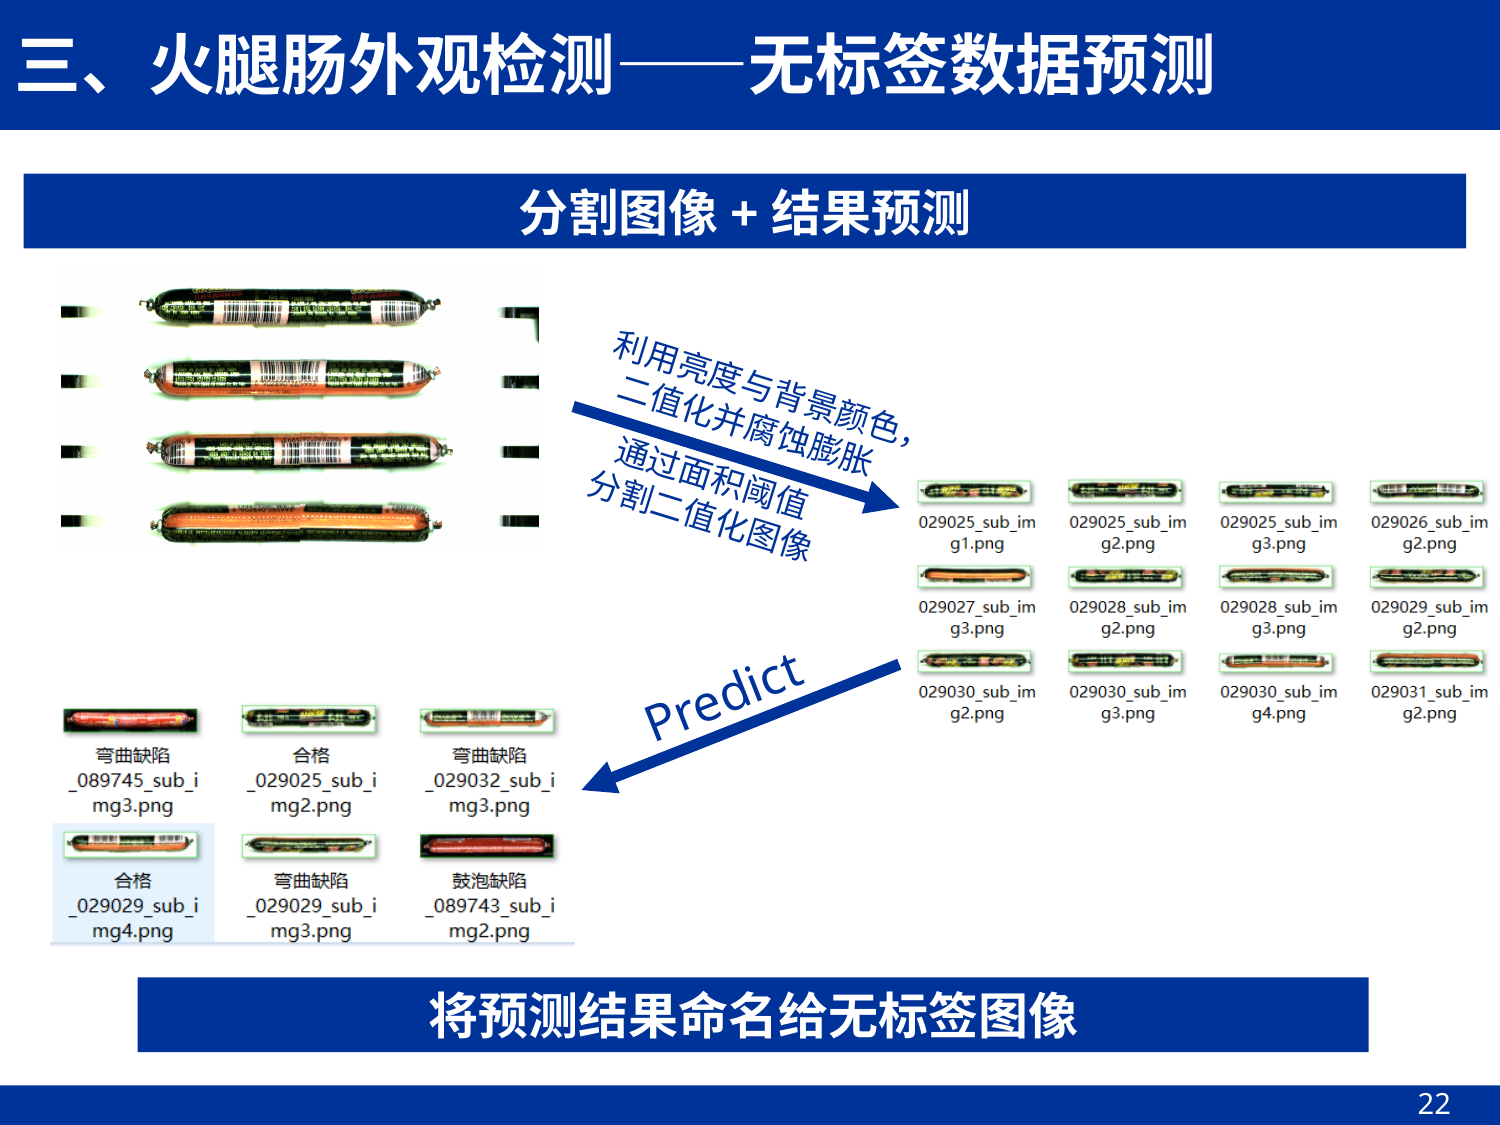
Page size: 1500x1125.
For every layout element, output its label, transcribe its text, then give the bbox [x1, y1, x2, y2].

picture [904, 466, 1500, 732]
text_box 分割图像+结果预测 [22, 172, 1468, 250]
picture [50, 699, 575, 946]
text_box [530, 357, 928, 545]
text_box [0, 1, 1500, 130]
slide_number 22 [1305, 1085, 1467, 1125]
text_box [555, 655, 898, 731]
picture [61, 266, 539, 550]
text_box 三、火腿肠外观检测——无标签数据预测 [0, 15, 1352, 110]
text_box 将预测结果命名给无标签图像 [136, 976, 1370, 1054]
